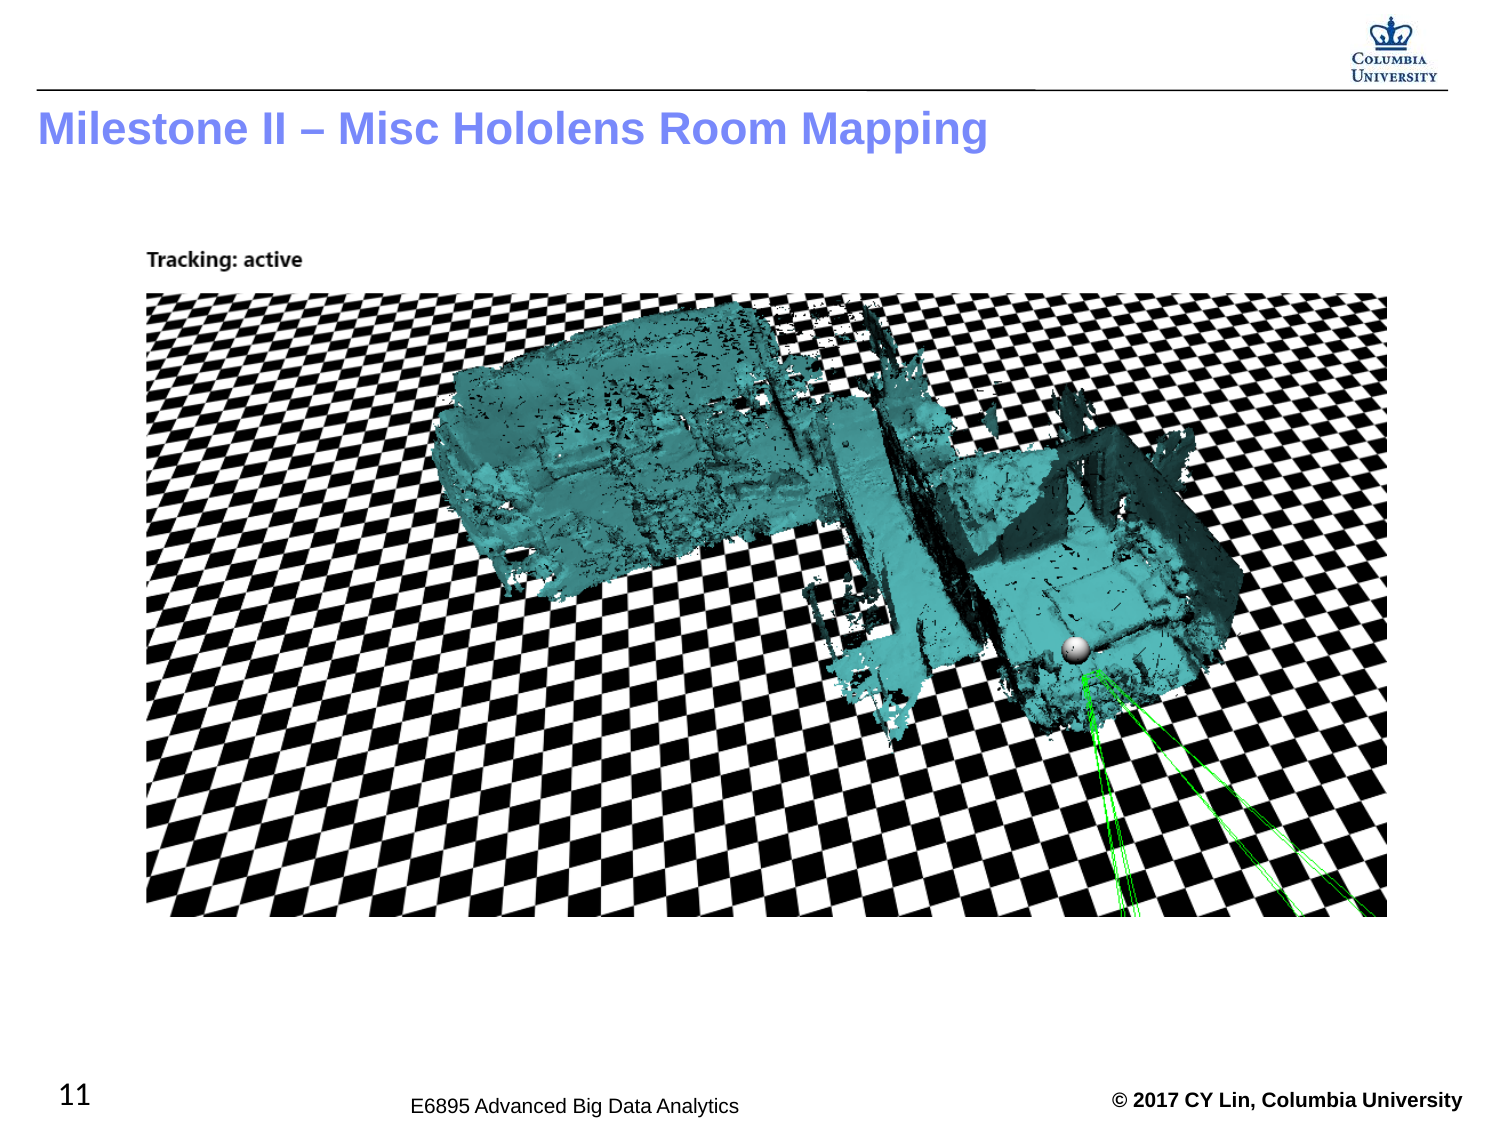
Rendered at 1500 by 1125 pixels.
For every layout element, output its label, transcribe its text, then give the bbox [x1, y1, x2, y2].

slide_number 11 [49, 1063, 261, 1120]
picture [143, 235, 1387, 917]
picture [1350, 14, 1438, 85]
title Milestone II – Misc Hololens Room Mapping [29, 96, 1435, 207]
